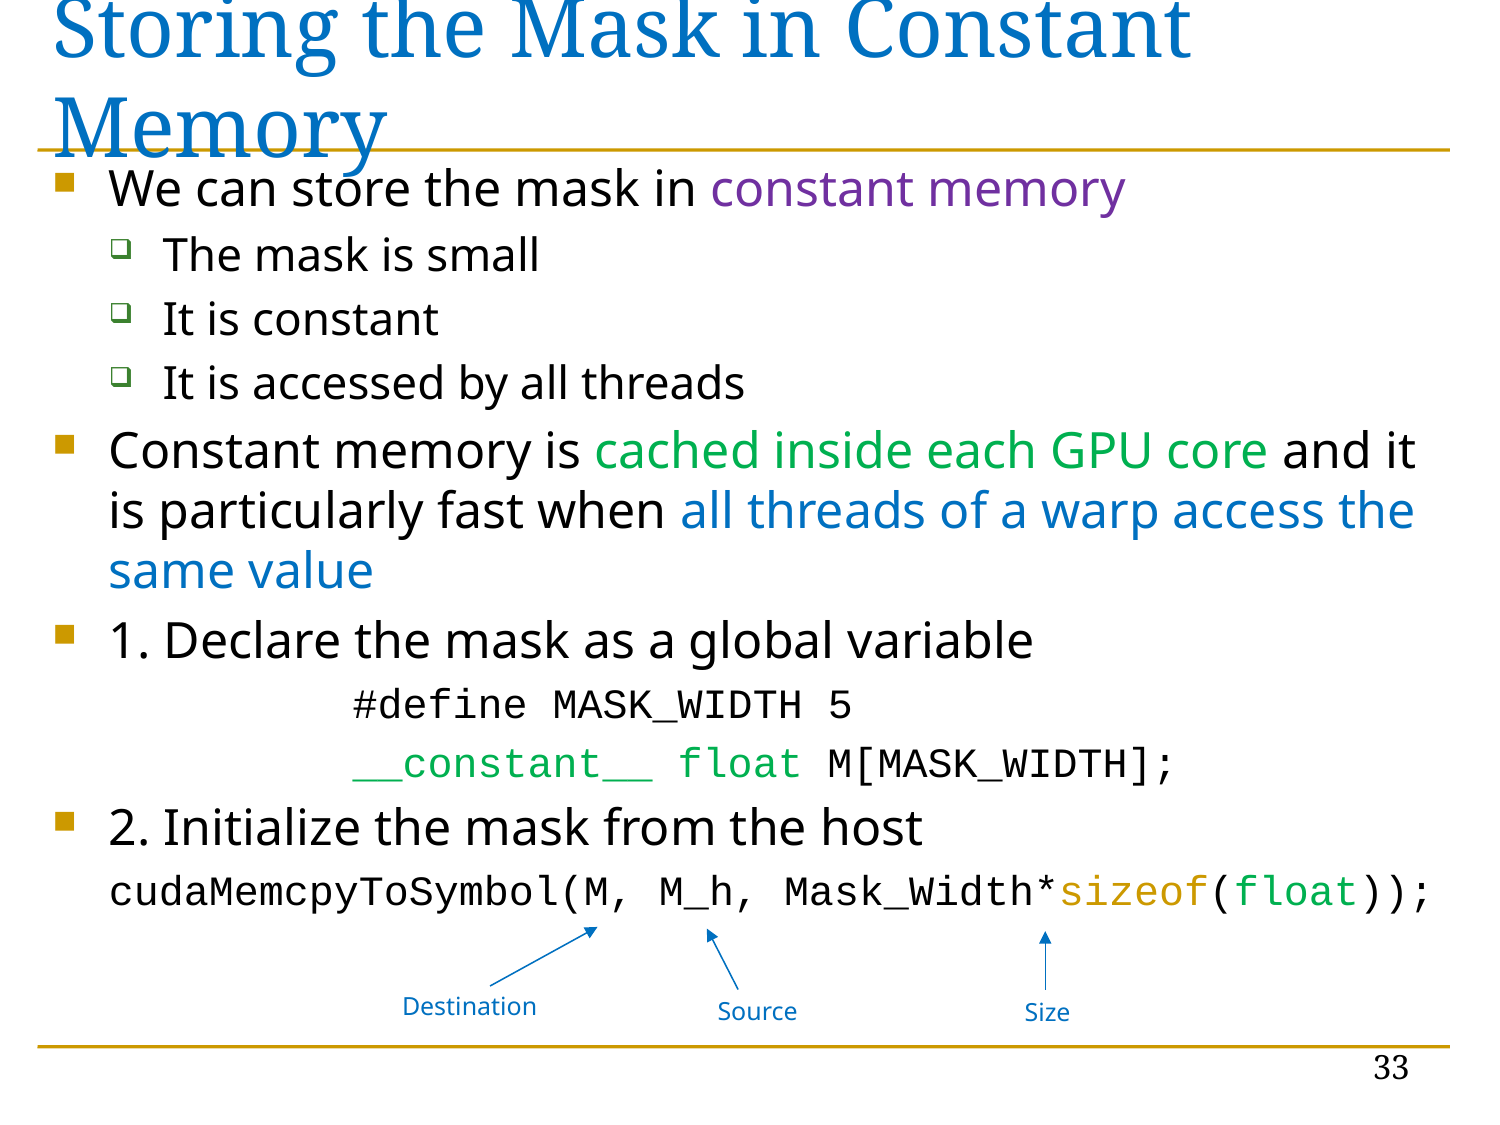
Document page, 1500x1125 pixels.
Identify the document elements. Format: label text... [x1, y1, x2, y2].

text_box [706, 928, 739, 990]
text_box Size [1009, 989, 1117, 1035]
slide_number 33 [1074, 1023, 1426, 1100]
text_box Source [702, 987, 880, 1033]
title Storing the Mask in Constant Memory [37, 0, 1451, 148]
text_box Destination [387, 983, 565, 1028]
list We can store the mask in constant memory The mask is small It is constant It is accessed by all threads Constant memory is cached inside each GPU core and it is particularly fast when all threads of a warp access the same value 1. Declare the mask as a global variable #define MASK_WIDTH 5 __constant__ float M[MASK_WIDTH]; 2. Initialize the mask from the host cudaMemcpyToSymbol(M, M_h, Mask_Width*sizeof(float)); [37, 148, 1451, 1048]
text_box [489, 926, 598, 987]
